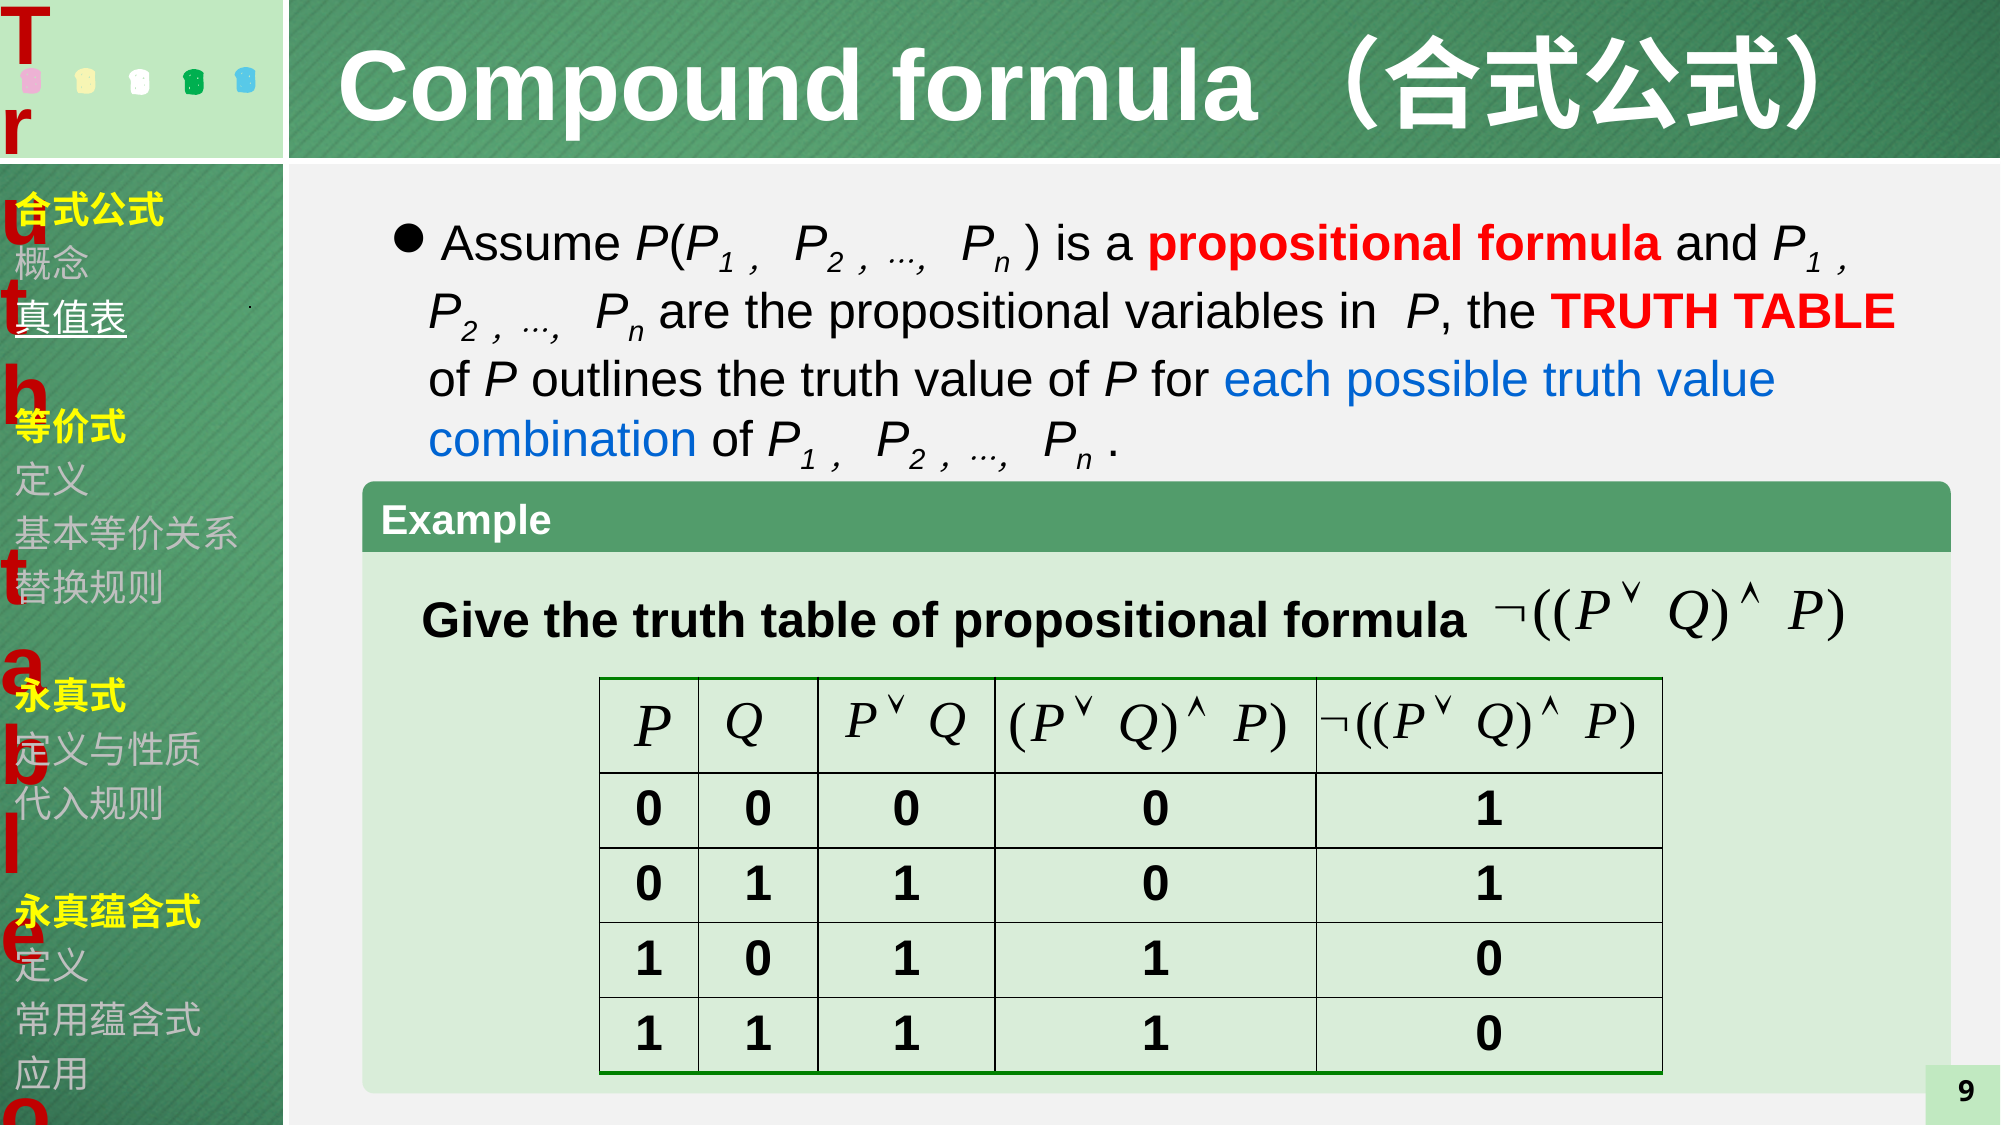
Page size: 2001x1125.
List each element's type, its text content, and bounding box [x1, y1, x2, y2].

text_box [19, 65, 258, 95]
text_box 合式公式 概念 真值表 等价式 定义 基本等价关系 替换规则 永真式 定义与性质 代入规则 永真蕴含式 定义 常用蕴含式 应用 [0, 170, 277, 1103]
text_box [1001, 690, 1297, 764]
text_box [277, 265, 282, 306]
table_cell 1 [819, 923, 994, 997]
table_cell 0 [699, 923, 817, 997]
table_cell 1 [996, 998, 1316, 1071]
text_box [717, 690, 772, 761]
picture [289, 0, 2000, 158]
text_box [361, 553, 1952, 1095]
table_cell 0 [819, 774, 994, 847]
table_cell 0 [1317, 998, 1662, 1071]
table_cell 0 [600, 849, 698, 922]
table_header [600, 680, 698, 772]
table_cell 0 [996, 849, 1316, 922]
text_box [623, 690, 686, 757]
table_cell 0 [699, 774, 817, 847]
table_cell 1 [600, 923, 698, 997]
table_cell 1 [996, 923, 1316, 997]
table_header [1317, 680, 1662, 772]
table_cell 1 [699, 849, 817, 922]
table_cell 0 [1317, 923, 1662, 997]
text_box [1311, 690, 1648, 760]
table_header [996, 680, 1316, 772]
table_cell 1 [1317, 774, 1662, 847]
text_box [1484, 576, 1859, 654]
table_cell 1 [1317, 849, 1662, 922]
text_box Example [361, 480, 1952, 553]
table_cell 0 [996, 774, 1315, 847]
picture [0, 164, 283, 1125]
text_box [835, 690, 978, 760]
table_header [819, 680, 994, 772]
slide_number 9 [1925, 1065, 2000, 1125]
table_cell 1 [699, 998, 817, 1071]
table_cell 1 [819, 998, 994, 1071]
text_box Compound formula（合式公式） [322, 12, 1926, 148]
table_cell 1 [819, 849, 994, 922]
table_cell 0 [600, 774, 698, 847]
text_box [277, 306, 282, 393]
table_header [699, 680, 817, 772]
table_cell 1 [600, 998, 698, 1071]
text_box Give the truth table of propositional formula [406, 580, 1483, 656]
